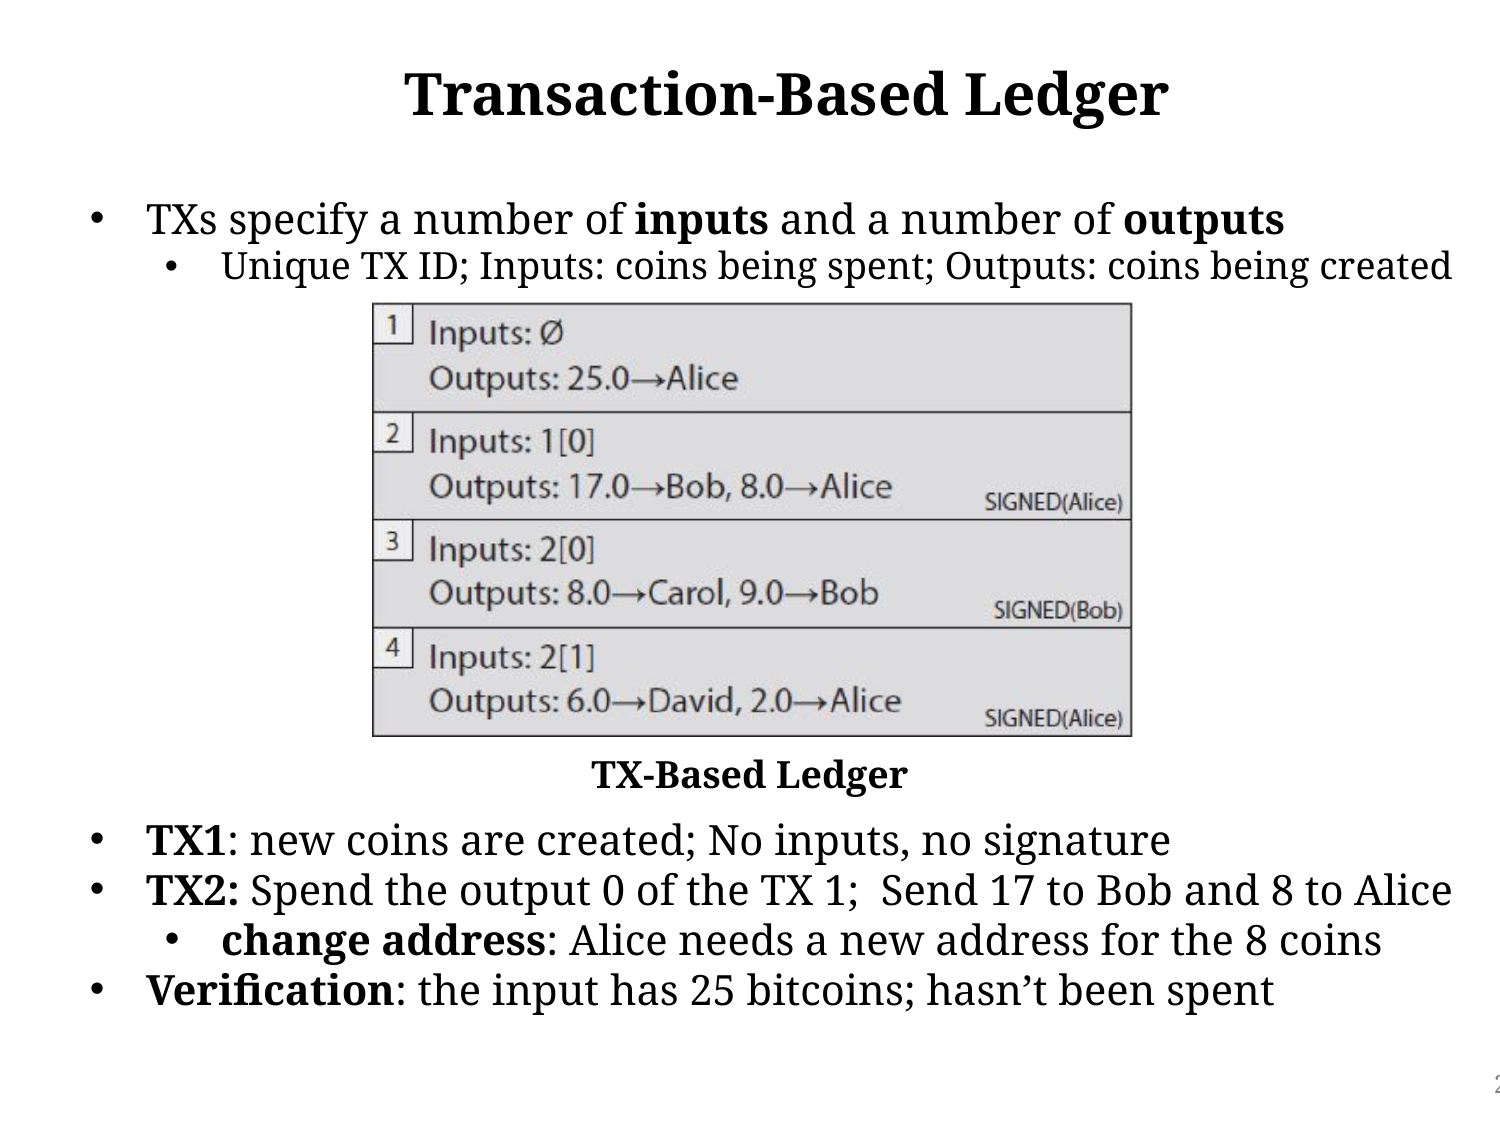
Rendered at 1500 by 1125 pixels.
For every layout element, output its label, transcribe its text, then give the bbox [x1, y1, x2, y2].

text_box Transaction-Based Ledger [0, 49, 1500, 135]
text_box TX1: new coins are created; No inputs, no signature TX2: Spend the output 0 of the TX 1; Send 17 to Bob and 8 to Alice change address: Alice needs a new address for the 8 coins Verification: the input has 25 bitcoins; hasn’t been spent [0, 806, 1500, 1021]
text_box TXs specify a number of inputs and a number of outputs Unique TX ID; Inputs: coins being spent; Outputs: coins being created [0, 185, 1500, 295]
picture [366, 296, 1134, 742]
text_box TX-Based Ledger [556, 751, 944, 804]
